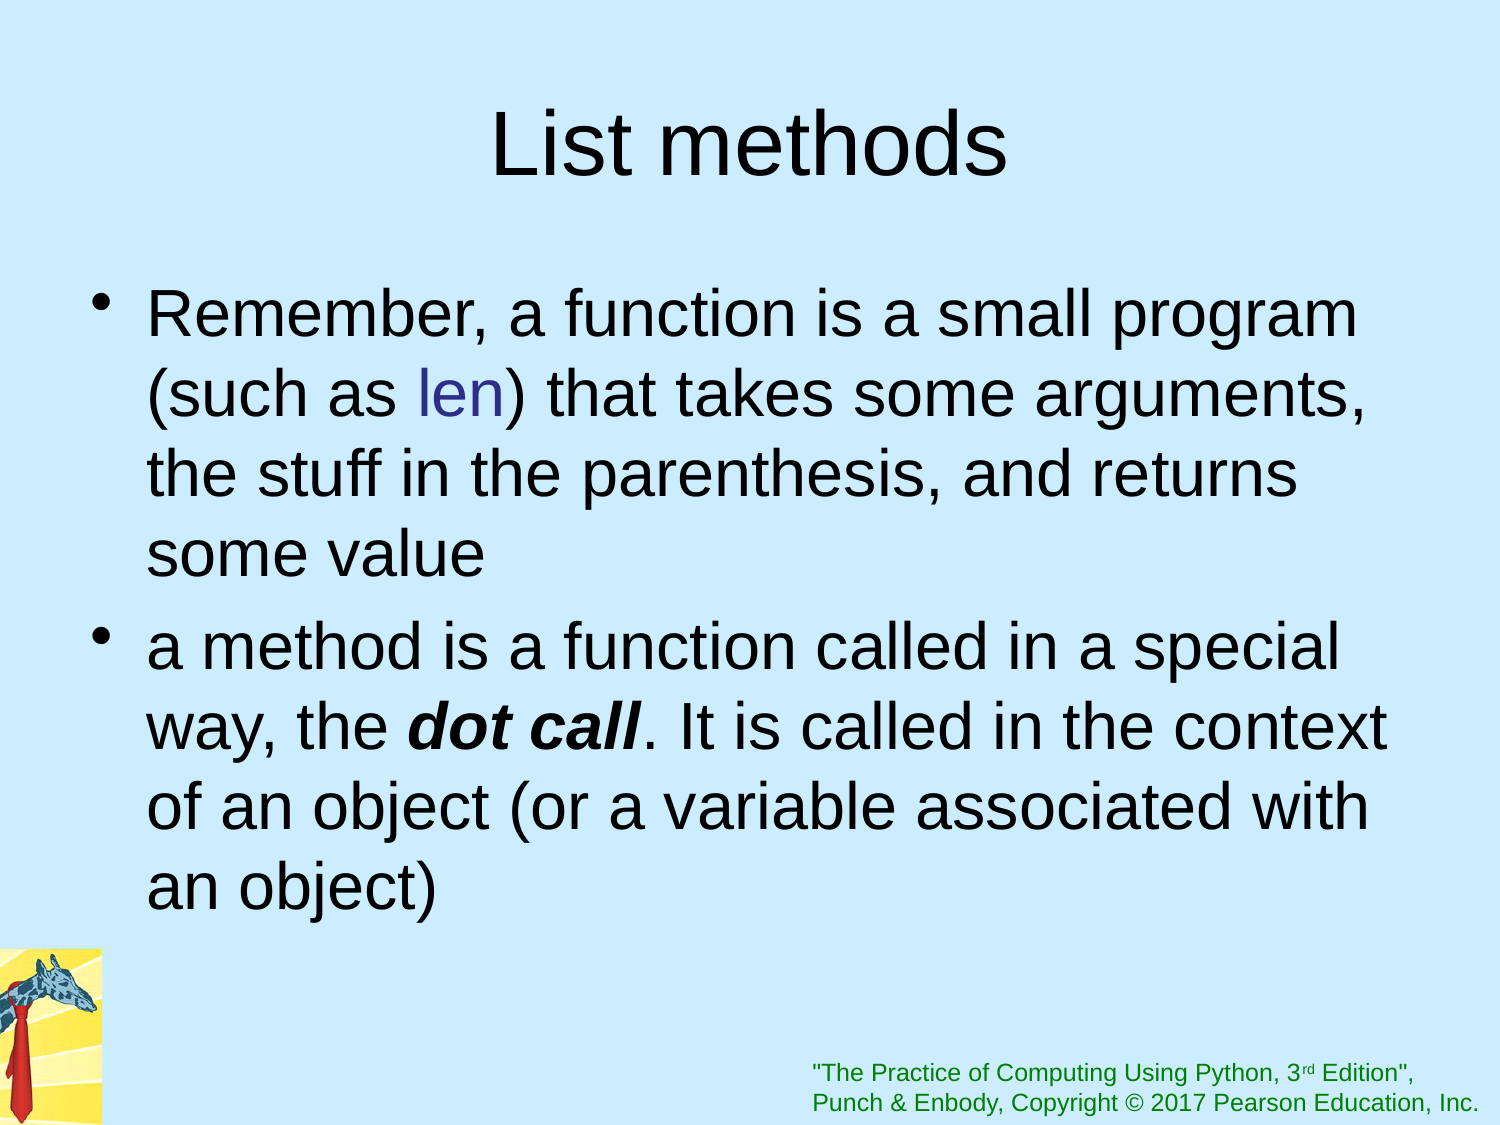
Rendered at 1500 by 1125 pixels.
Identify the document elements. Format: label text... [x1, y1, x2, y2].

list Remember, a function is a small program (such as len) that takes some arguments, the stuff in the parenthesis, and returns some value a method is a function called in a special way, the dot call. It is called in the context of an object (or a variable associated with an object) [75, 262, 1425, 1005]
title List methods [75, 45, 1425, 233]
picture [0, 949, 102, 1125]
